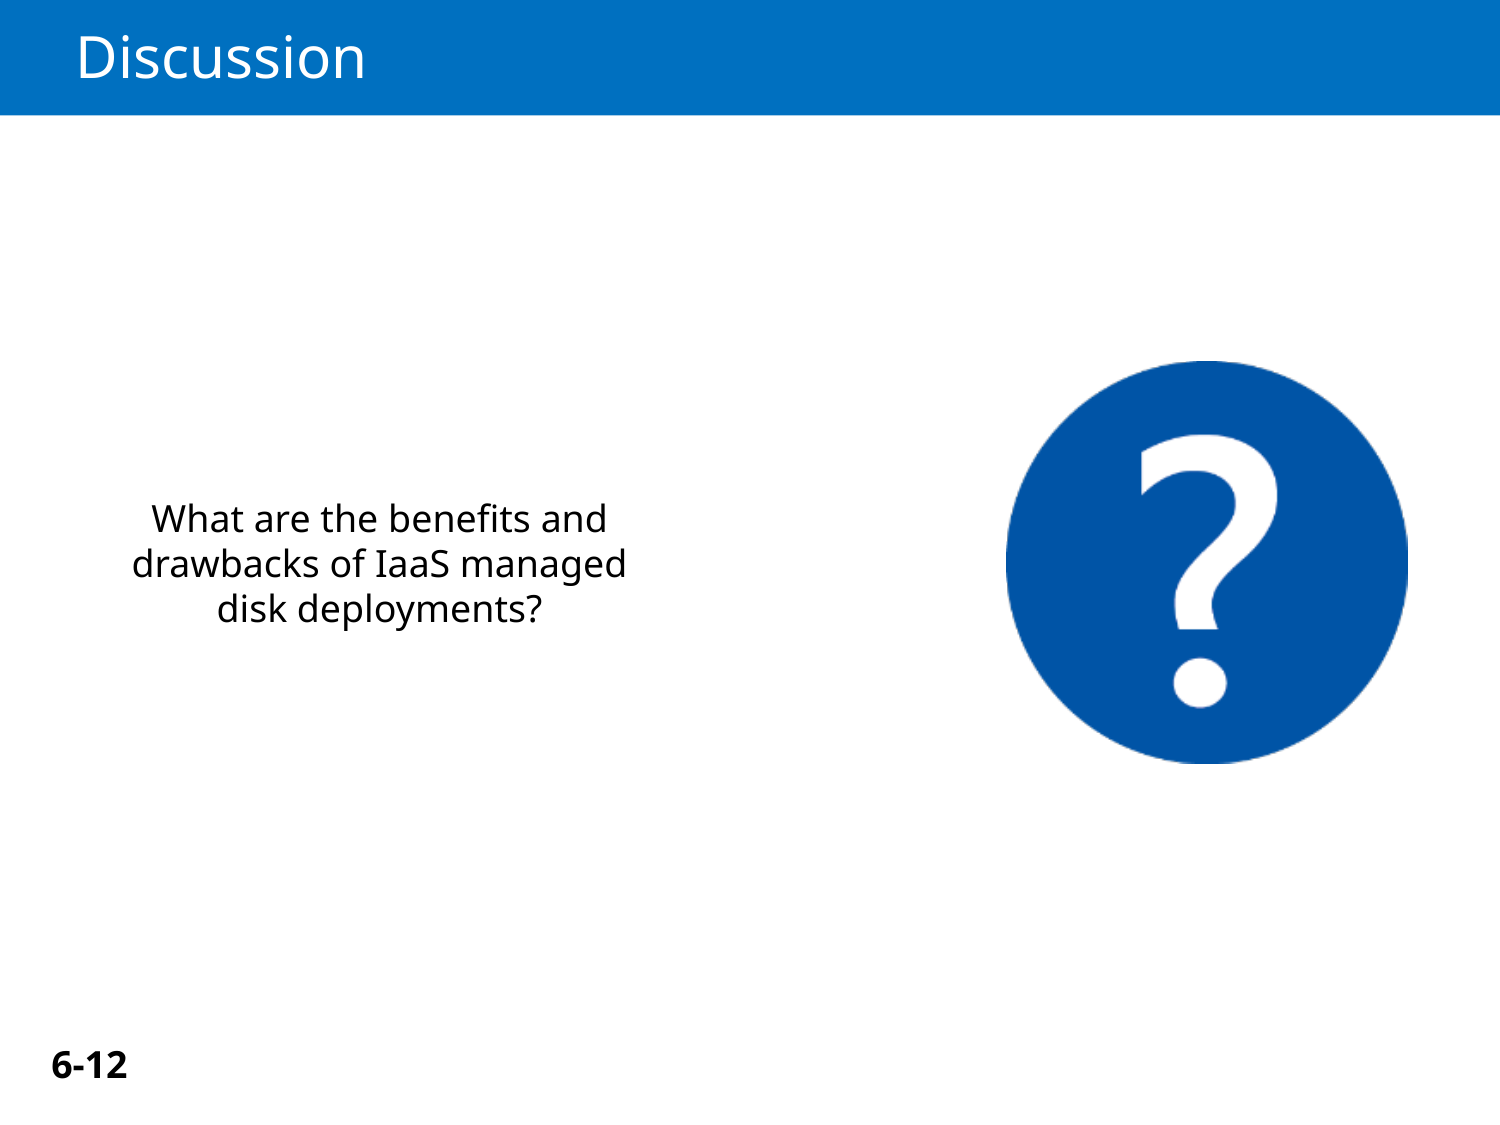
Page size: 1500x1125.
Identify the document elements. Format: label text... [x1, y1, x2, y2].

text_box What are the benefits and drawbacks of IaaS managed disk deployments? [92, 201, 668, 924]
text_box 6-12 [36, 1033, 194, 1094]
title Discussion [75, 0, 1351, 122]
picture [1005, 361, 1409, 764]
